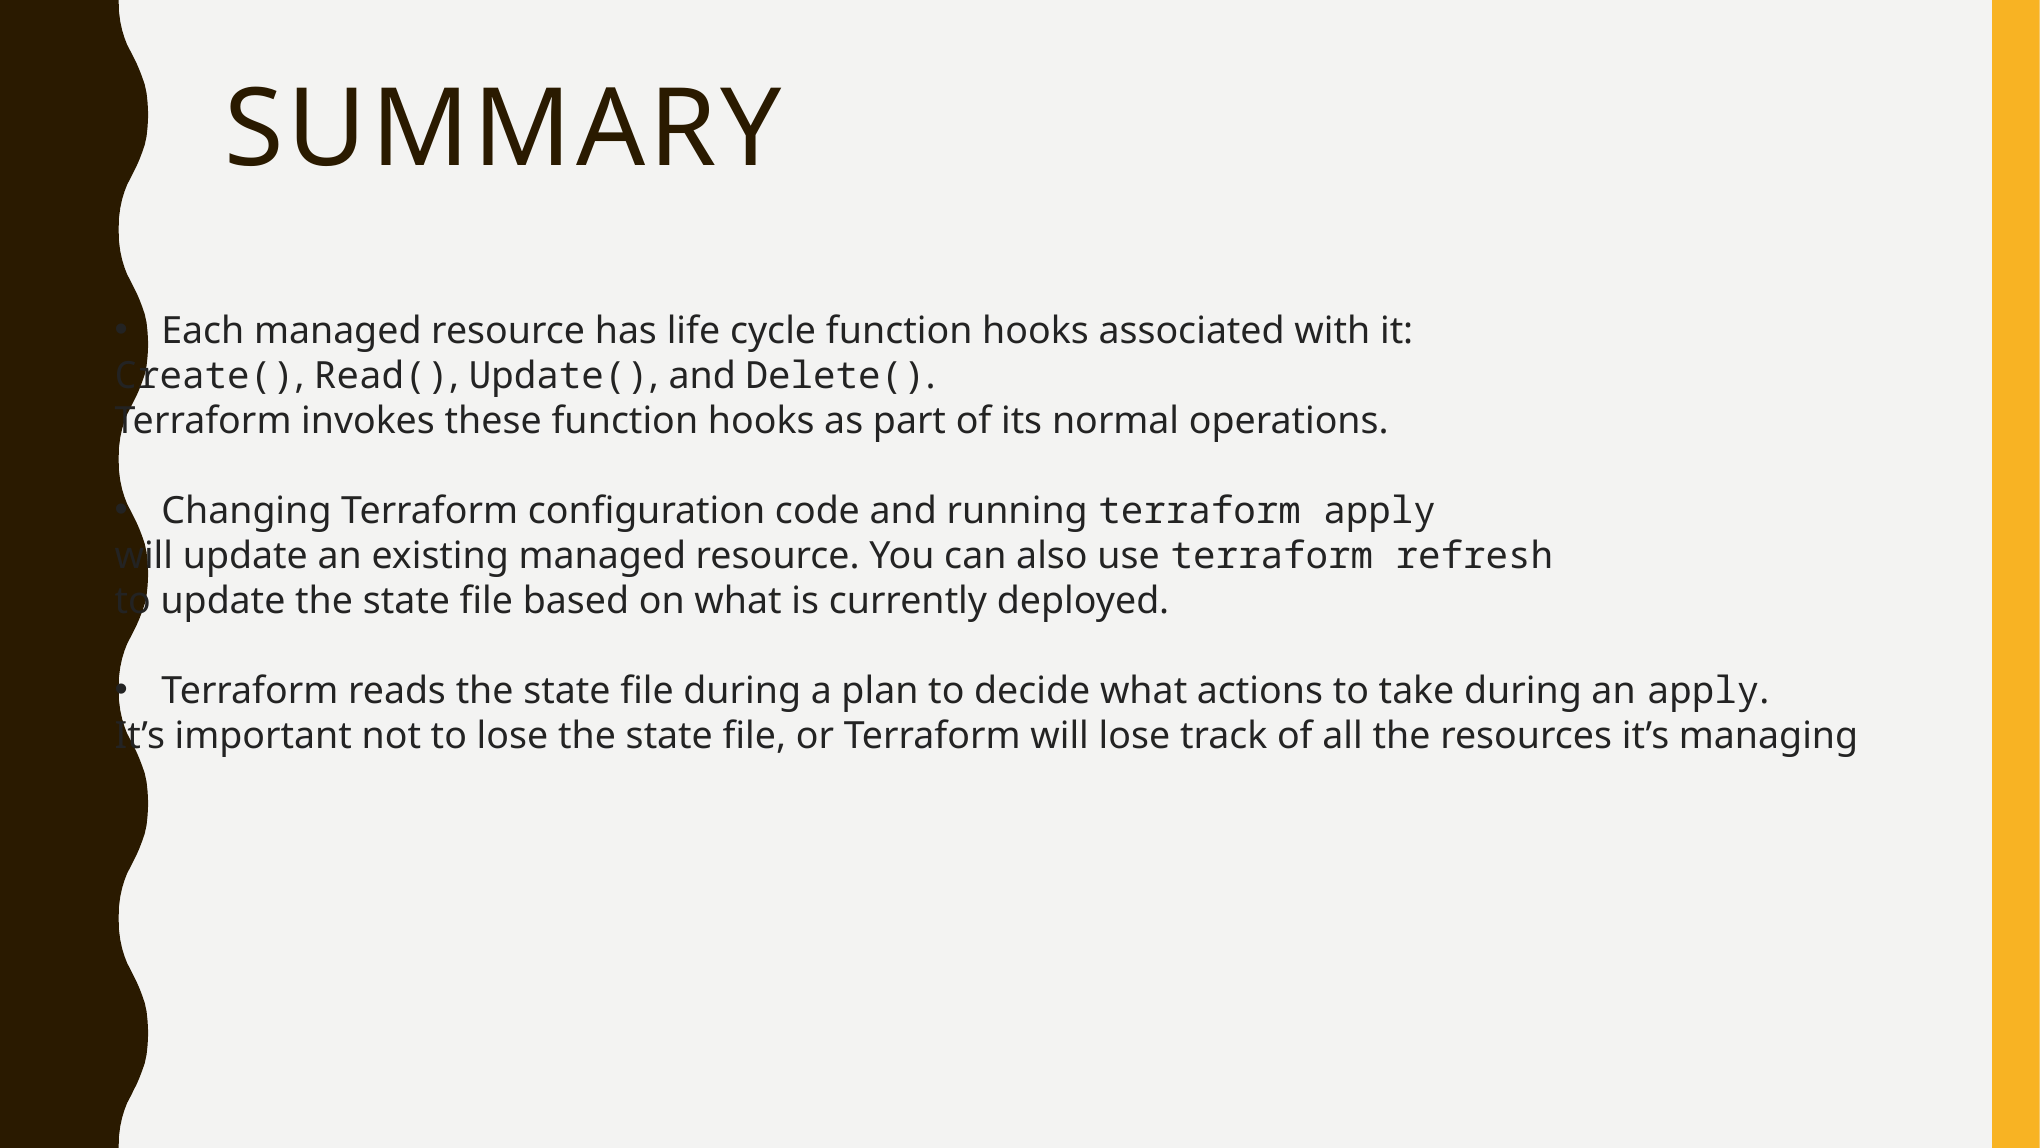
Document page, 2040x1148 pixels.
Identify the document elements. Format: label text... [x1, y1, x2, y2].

text_box Each managed resource has life cycle function hooks associated with it: Create(), Read(), Update(), and Delete(). Terraform invokes these function hooks as part of its normal operations. Changing Terraform configuration code and running terraform apply will update an existing managed resource. You can also use terraform refresh to update the state file based on what is currently deployed. Terraform reads the state file during a plan to decide what actions to take during an apply. It’s important not to lose the state file, or Terraform will lose track of all the resources it’s managing [99, 298, 1885, 809]
title Summary [209, 64, 1913, 314]
